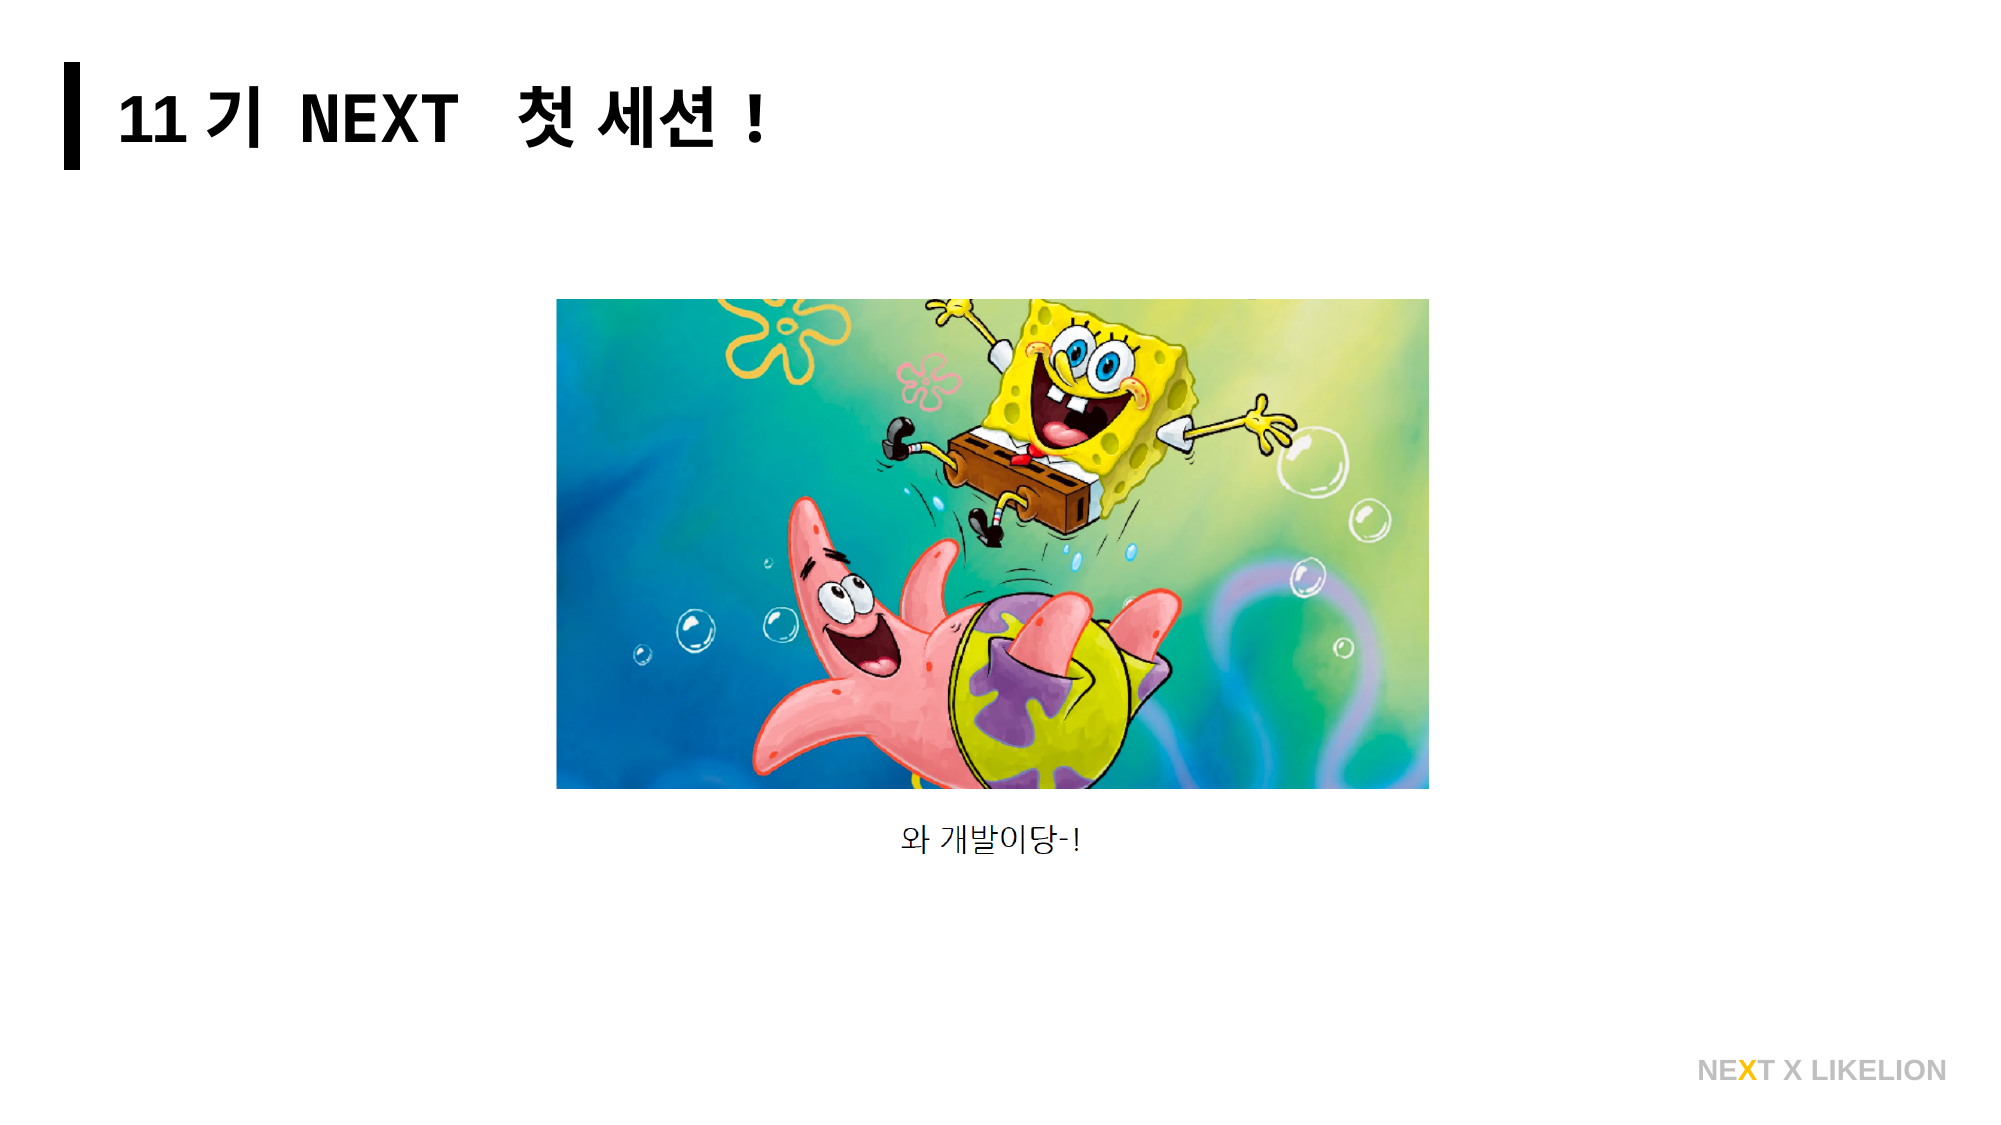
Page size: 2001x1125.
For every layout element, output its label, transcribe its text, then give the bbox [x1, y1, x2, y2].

text_box [64, 63, 80, 170]
text_box 11기 NEXT 첫 세션! [102, 68, 745, 164]
text_box NEXT X LIKELION [1682, 1044, 1965, 1095]
picture [495, 242, 1505, 882]
